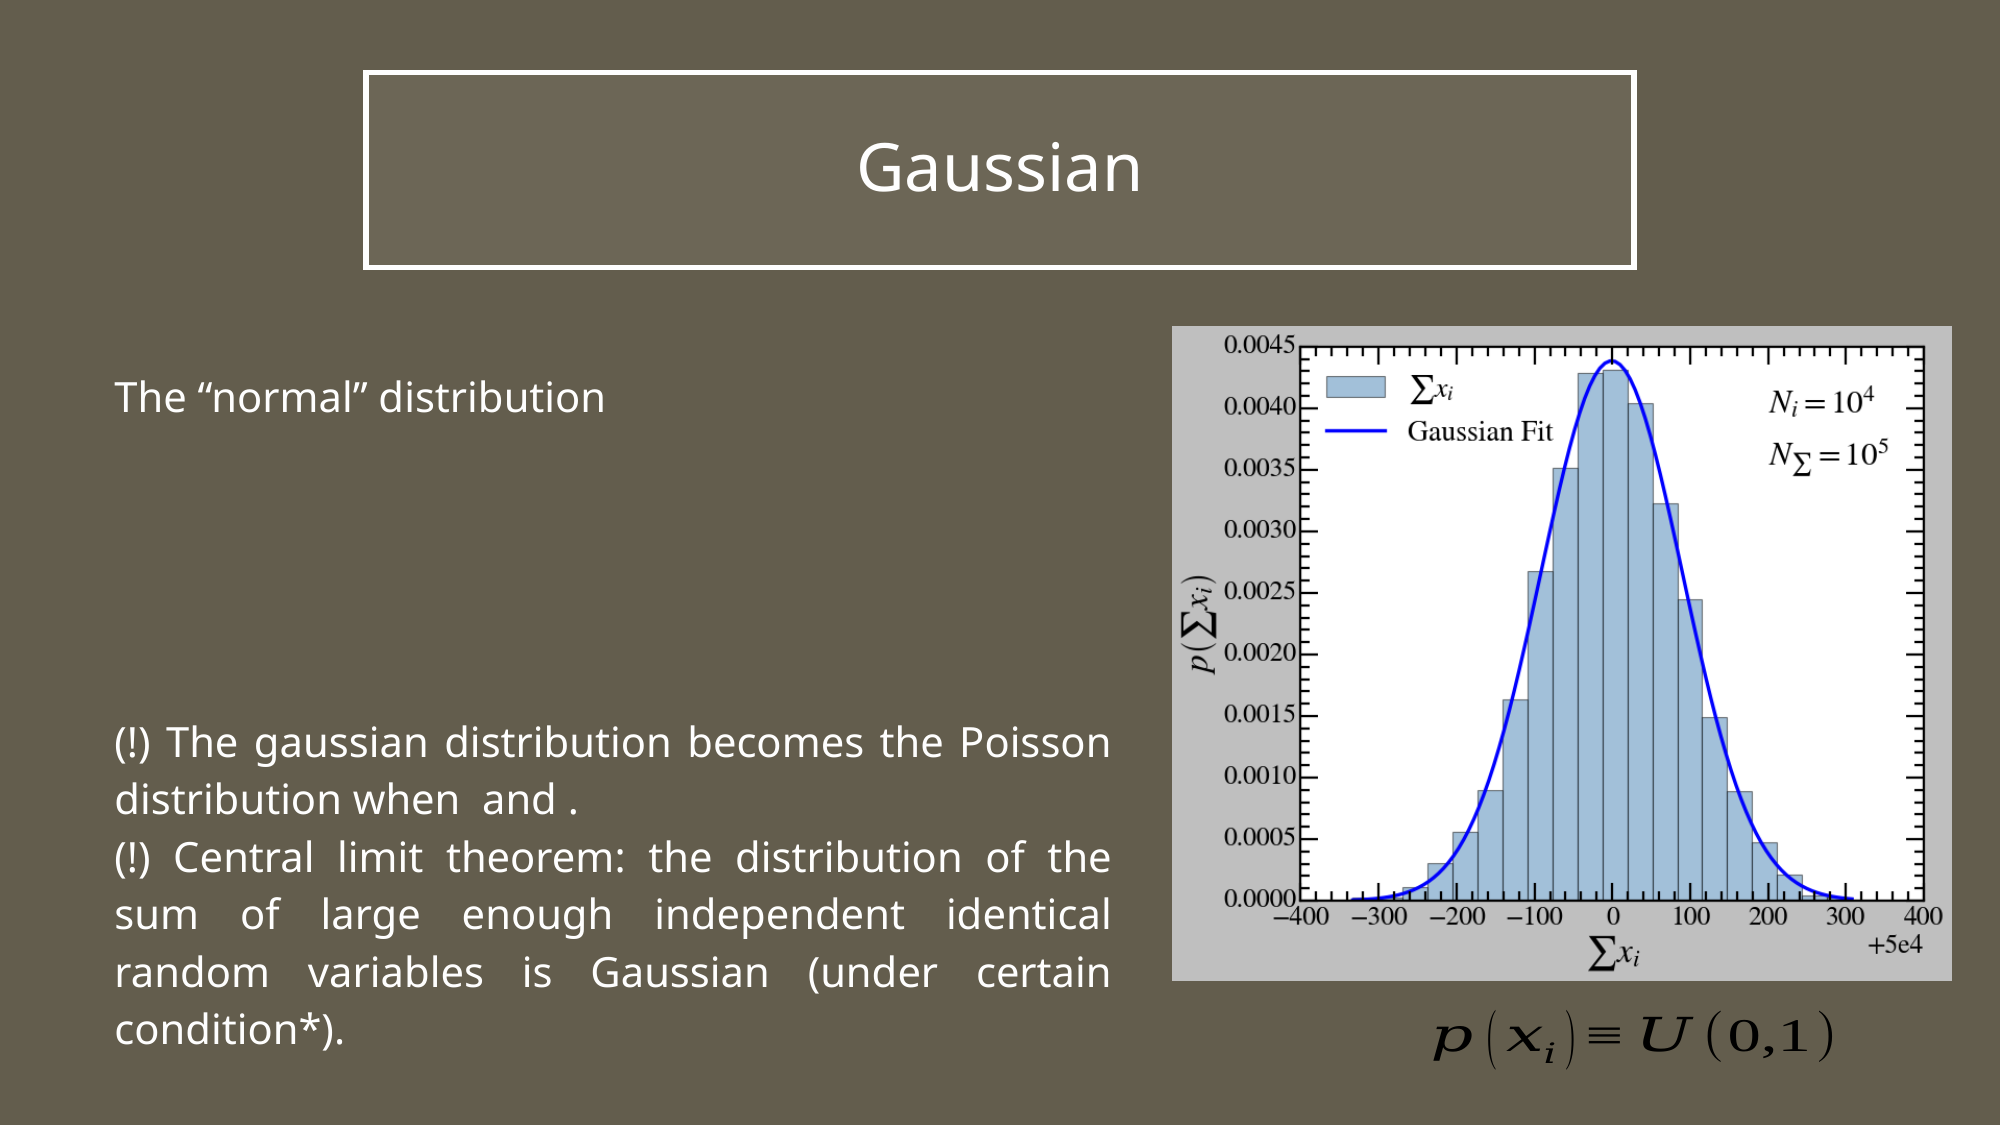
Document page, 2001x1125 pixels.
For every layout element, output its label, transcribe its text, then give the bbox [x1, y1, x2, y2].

picture [1172, 326, 1952, 982]
title Gaussian [363, 70, 1637, 270]
